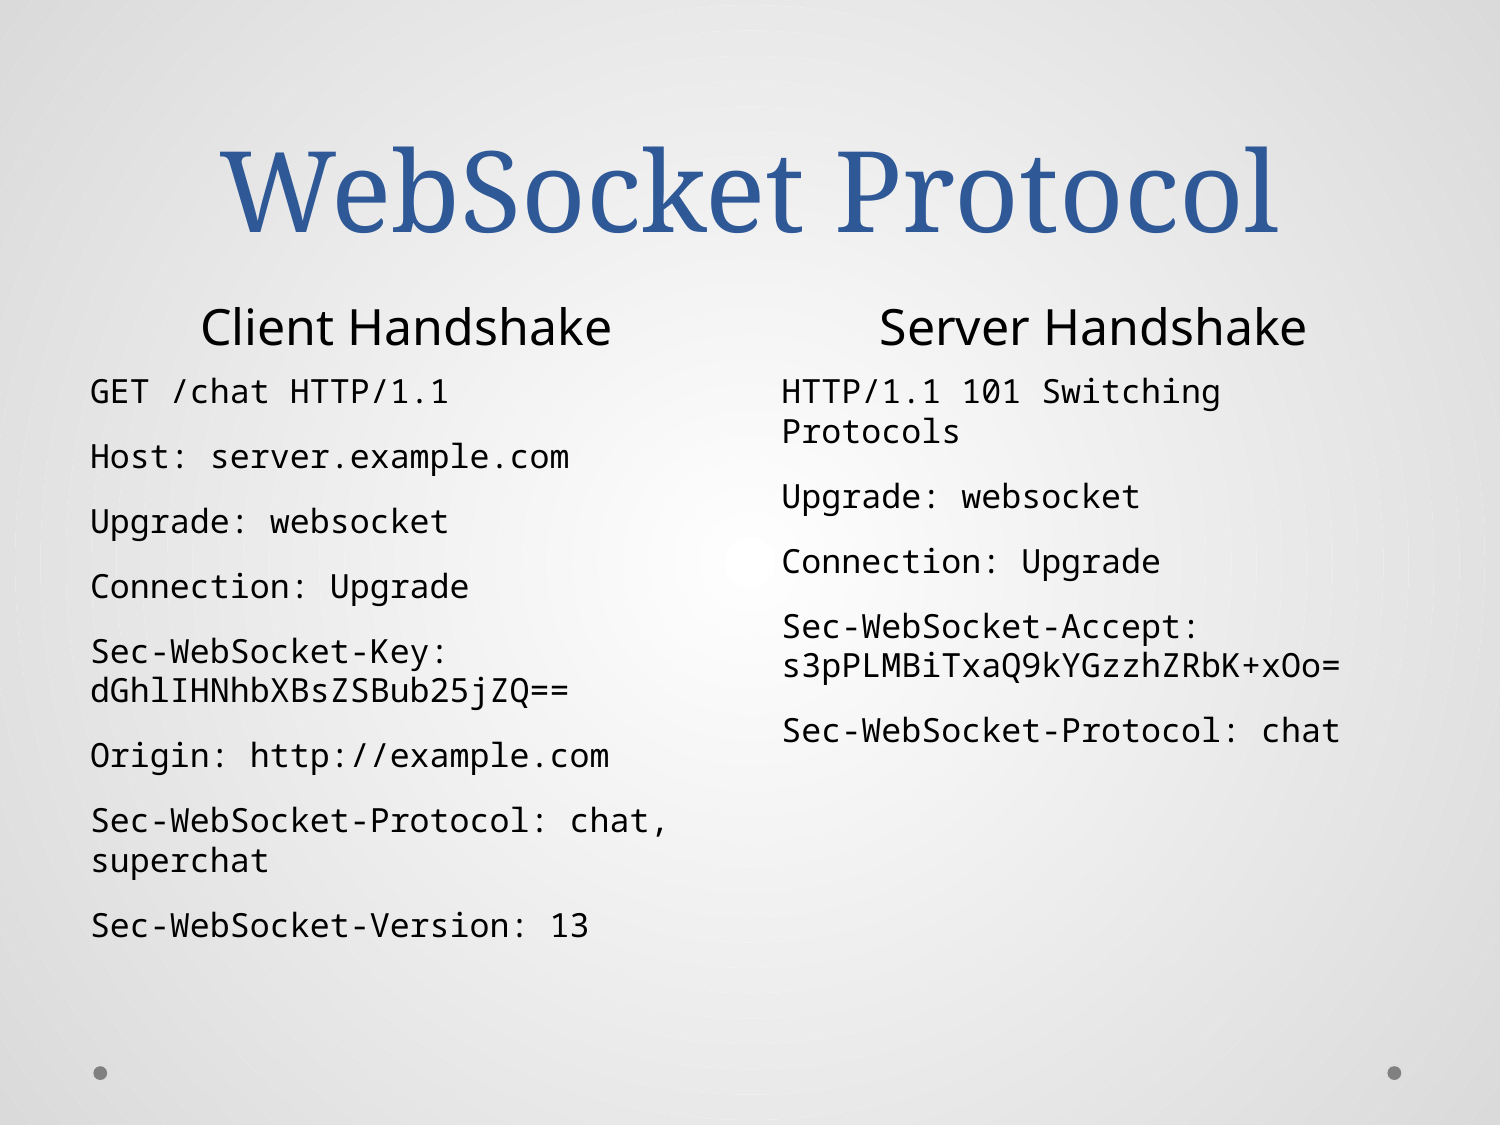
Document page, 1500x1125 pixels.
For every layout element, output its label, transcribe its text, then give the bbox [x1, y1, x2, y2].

list GET /chat HTTP/1.1 Host: server.example.com Upgrade: websocket Connection: Upgrade Sec-WebSocket-Key: dGhlIHNhbXBsZSBub25jZQ== Origin: http://example.com Sec-WebSocket-Protocol: chat, superchat Sec-WebSocket-Version: 13 [75, 363, 738, 1005]
list Client Handshake [75, 262, 738, 363]
list Server Handshake [762, 262, 1426, 363]
list HTTP/1.1 101 Switching Protocols Upgrade: websocket Connection: Upgrade Sec-WebSocket-Accept: s3pPLMBiTxaQ9kYGzzhZRbK+xOo= Sec-WebSocket-Protocol: chat [766, 363, 1430, 1005]
title WebSocket Protocol [75, 0, 1425, 263]
